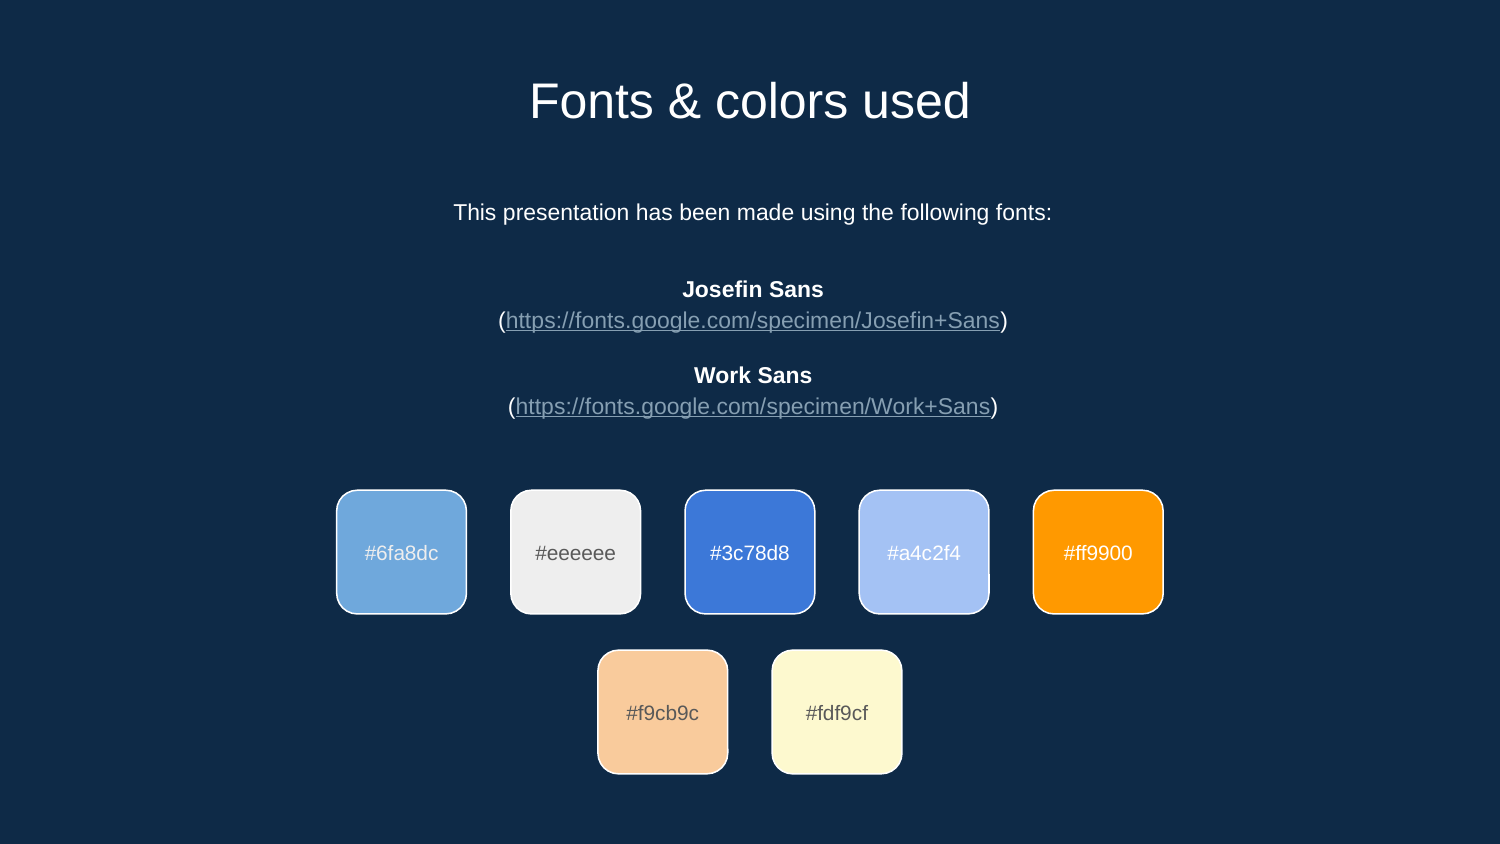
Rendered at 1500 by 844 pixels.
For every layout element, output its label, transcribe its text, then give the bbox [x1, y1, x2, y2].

text_box #6fa8dc [336, 515, 467, 589]
text_box [510, 490, 641, 515]
text_box [859, 589, 989, 614]
text_box [772, 650, 902, 675]
text_box [772, 749, 902, 774]
text_box Josefin Sans (https://fonts.google.com/specimen/Josefin+Sans) Work Sans (https://fonts.google.com/specimen/Work+Sans) [175, 242, 1332, 448]
text_box [685, 589, 815, 614]
text_box #a4c2f4 [859, 515, 989, 589]
text_box [859, 490, 989, 515]
text_box This presentation has been made using the following fonts: [175, 178, 1332, 242]
text_box [1033, 589, 1164, 614]
text_box #f9cb9c [597, 675, 728, 749]
text_box #3c78d8 [685, 515, 815, 589]
text_box #ff9900 [1033, 515, 1164, 589]
text_box [336, 589, 467, 614]
text_box [1033, 490, 1164, 515]
text_box #eeeeee [510, 515, 641, 589]
text_box [597, 749, 728, 774]
text_box #fdf9cf [772, 675, 902, 749]
text_box [510, 589, 641, 614]
text_box [336, 490, 467, 515]
text_box [685, 490, 815, 515]
text_box [597, 650, 728, 675]
title Fonts & colors used [171, 53, 1328, 133]
